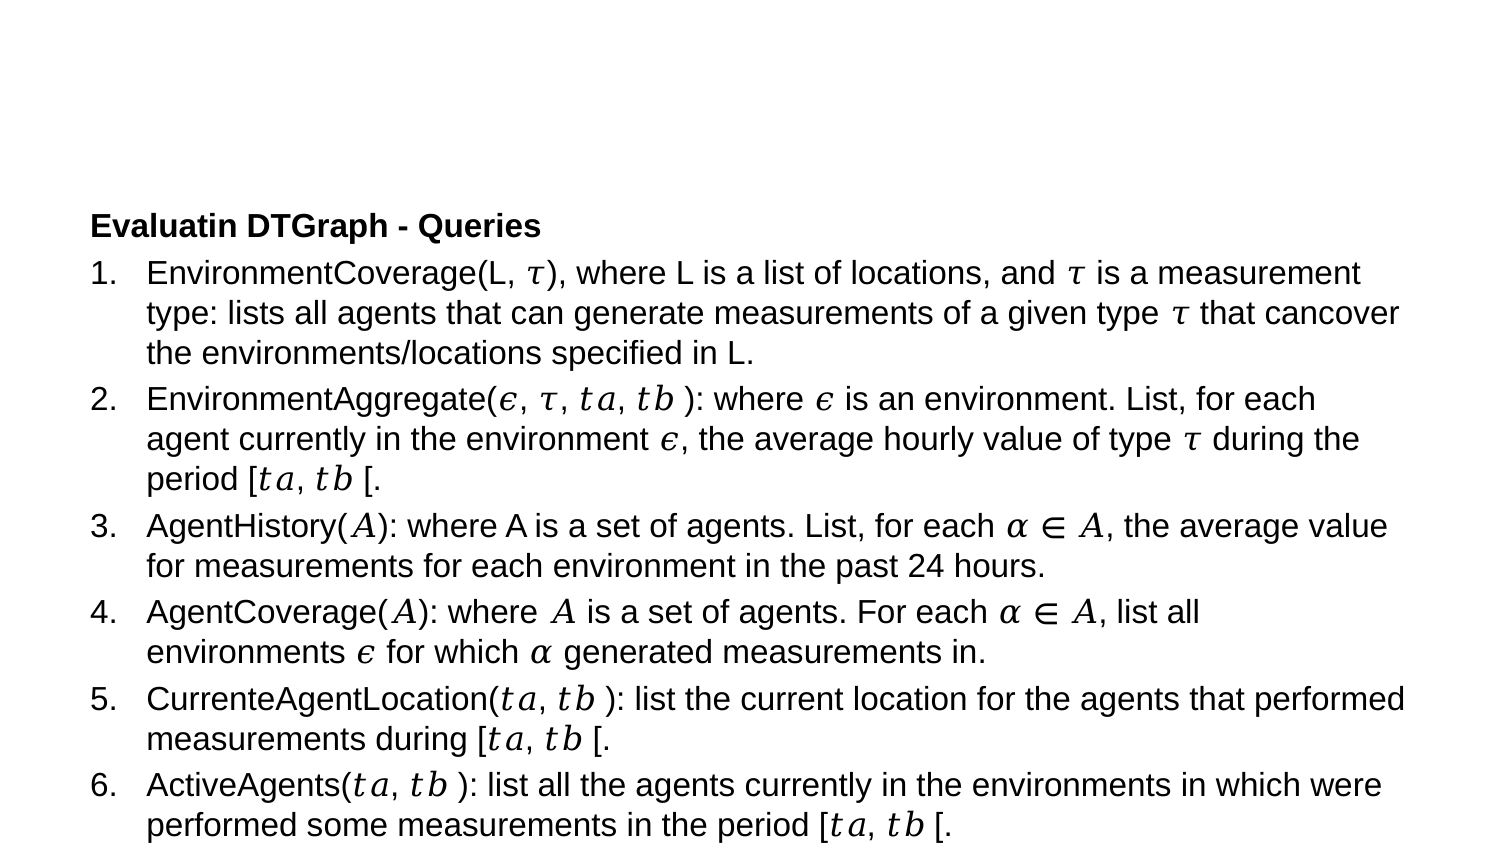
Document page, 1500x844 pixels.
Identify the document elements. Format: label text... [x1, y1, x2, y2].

list Evaluatin DTGraph - Queries EnvironmentCoverage(L, 𝜏), where L is a list of locations, and 𝜏 is a measurement type: lists all agents that can generate measurements of a given type 𝜏 that cancover the environments/locations specified in L. EnvironmentAggregate(𝜖, 𝜏, 𝑡𝑎, 𝑡𝑏 ): where 𝜖 is an environment. List, for each agent currently in the environment 𝜖, the average hourly value of type 𝜏 during the period [𝑡𝑎, 𝑡𝑏 [. AgentHistory(𝐴): where A is a set of agents. List, for each 𝛼 ∈ 𝐴, the average value for measurements for each environment in the past 24 hours. AgentCoverage(𝐴): where 𝐴 is a set of agents. For each 𝛼 ∈ 𝐴, list all environments 𝜖 for which 𝛼 generated measurements in. CurrenteAgentLocation(𝑡𝑎, 𝑡𝑏 ): list the current location for the agents that performed measurements during [𝑡𝑎, 𝑡𝑏 [. ActiveAgents(𝑡𝑎, 𝑡𝑏 ): list all the agents currently in the environments in which were performed some measurements in the period [𝑡𝑎, 𝑡𝑏 [. Evaluating DTGraph - SmartBenchmark Small 3197 verticles 5467 edges 8442 properties 207 370 measurements (only observations, no semantic observation) Total ingestion time: 10 326 ms Measurements ingestion time: 9861 ms AsterixDB Storage Size (primary index + spatial R-Tree index): ~ 130 MB Large 6237 verticles 12 442 edges 15 698 properties 10 368 001 measurements (only observations, no semantic observation) Total ingestion time: ~ 462 486 ms Measurements ingestion time: 461 886 ms AsterixDB Storage Size (primary index + spatial R-Tree index): ~ 2.8 GB Big [75, 196, 1425, 754]
